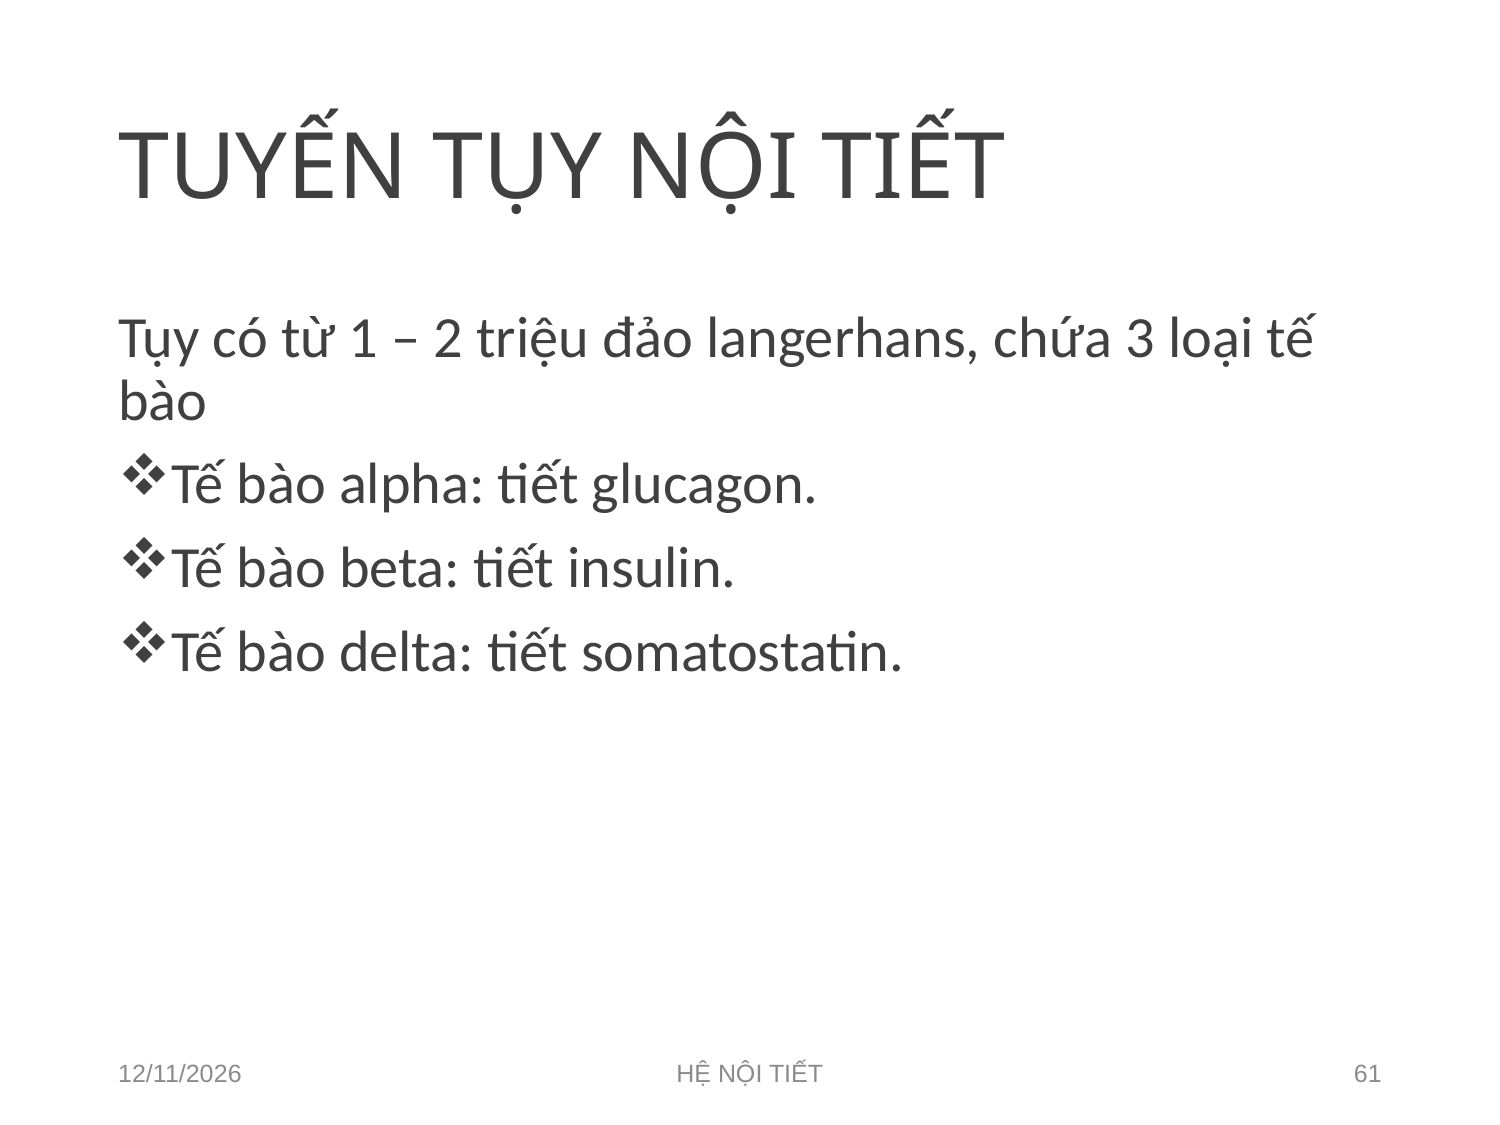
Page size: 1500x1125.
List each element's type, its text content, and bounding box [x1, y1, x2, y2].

title TUYẾN TỤY NỘI TIẾT [103, 59, 1397, 278]
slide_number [103, 1042, 441, 1103]
list Tụy có từ 1 – 2 triệu đảo langerhans, chứa 3 loại tế bào Tế bào alpha: tiết glucagon. Tế bào beta: tiết insulin. Tế bào delta: tiết somatostatin. [103, 299, 1397, 1014]
footer HỆ NỘI TIẾT [496, 1042, 1004, 1103]
slide_number 61 [1059, 1042, 1397, 1103]
